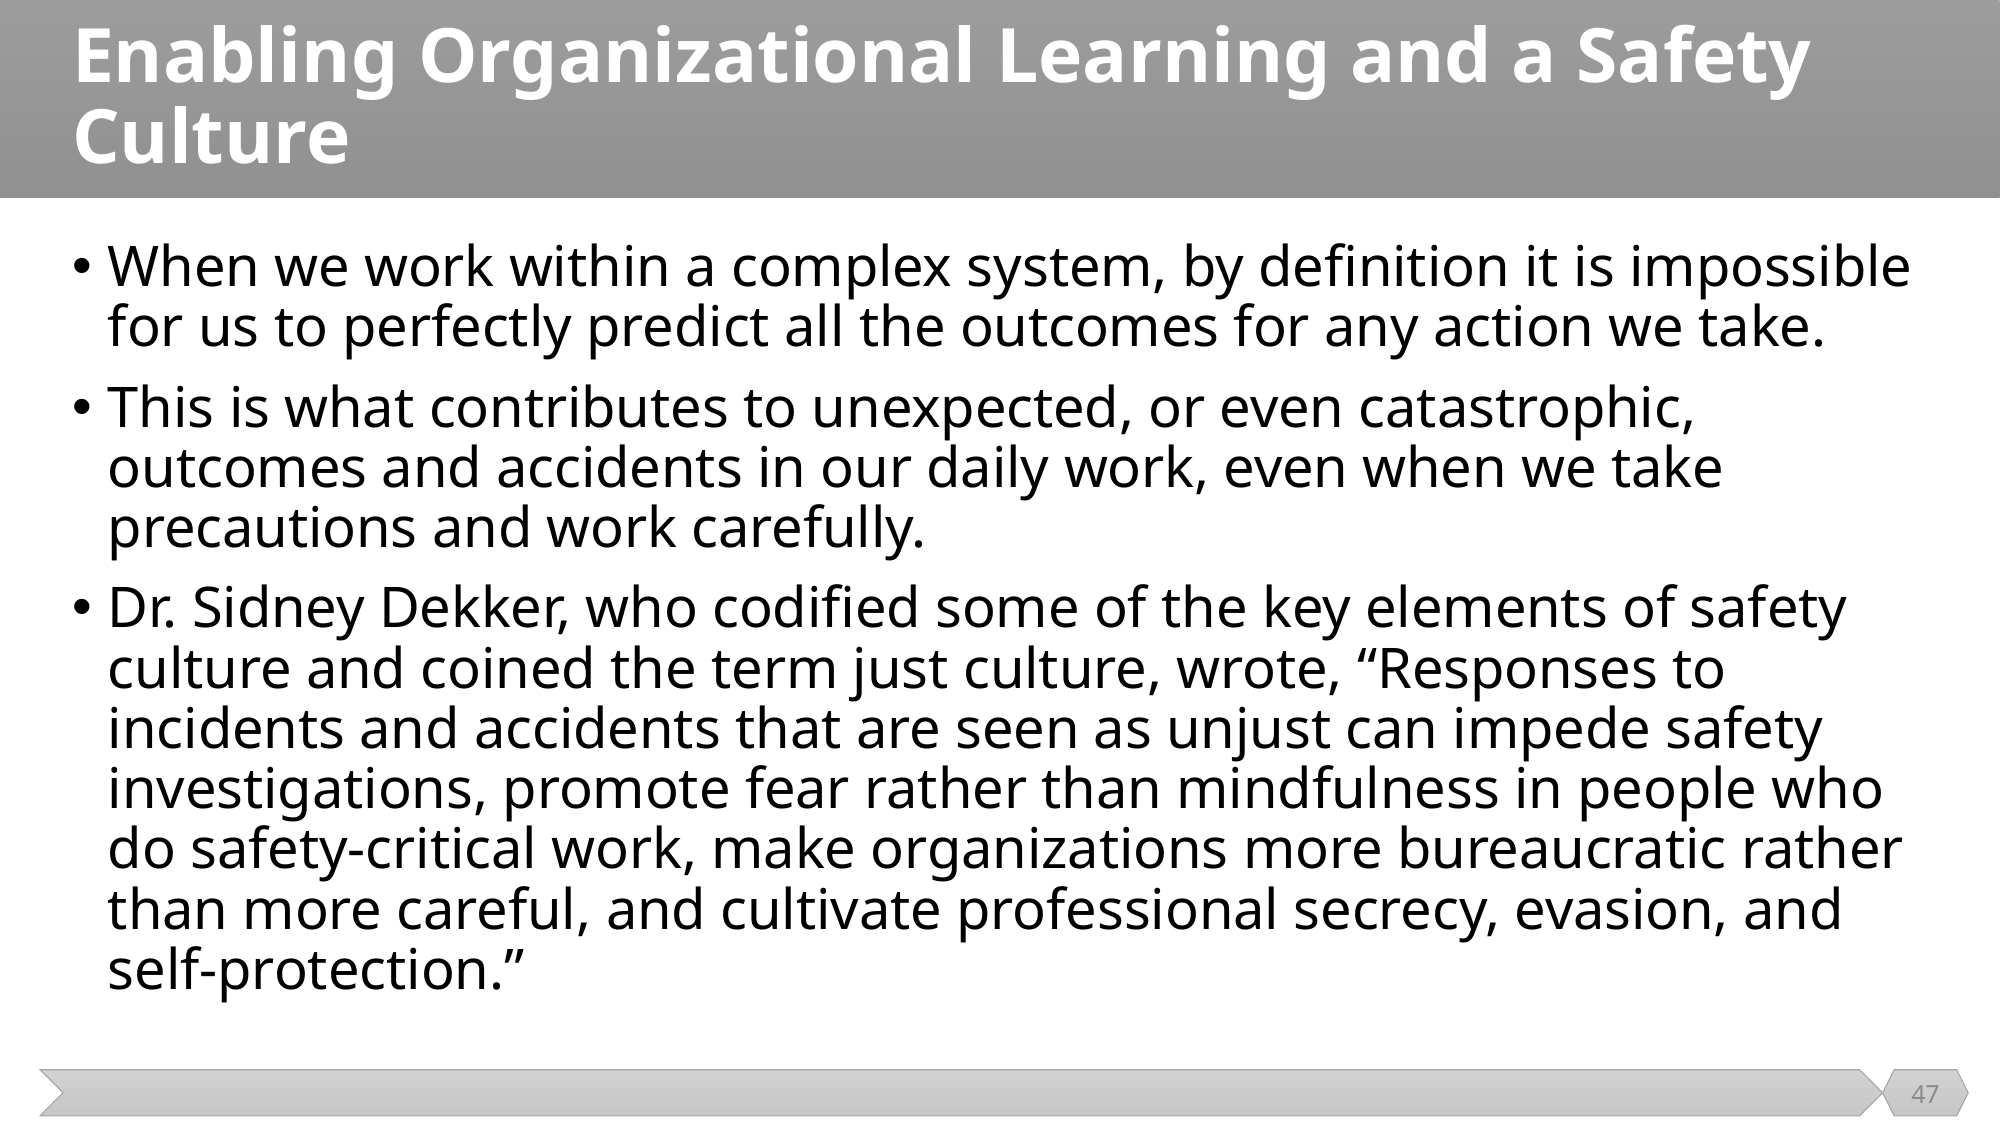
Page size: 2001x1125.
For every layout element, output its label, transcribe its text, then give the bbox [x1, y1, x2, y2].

list When we work within a complex system, by definition it is impossible for us to perfectly predict all the outcomes for any action we take. This is what contributes to unexpected, or even catastrophic, outcomes and accidents in our daily work, even when we take precautions and work carefully. Dr. Sidney Dekker, who codified some of the key elements of safety culture and coined the term just culture, wrote, “Responses to incidents and accidents that are seen as unjust can impede safety investigations, promote fear rather than mindfulness in people who do safety-critical work, make organizations more bureaucratic rather than more careful, and cultivate professional secrecy, evasion, and self-protection.” [56, 230, 1969, 1010]
slide_number 47 [1882, 1065, 1969, 1125]
title Enabling Organizational Learning and a Safety Culture [56, 0, 1969, 199]
